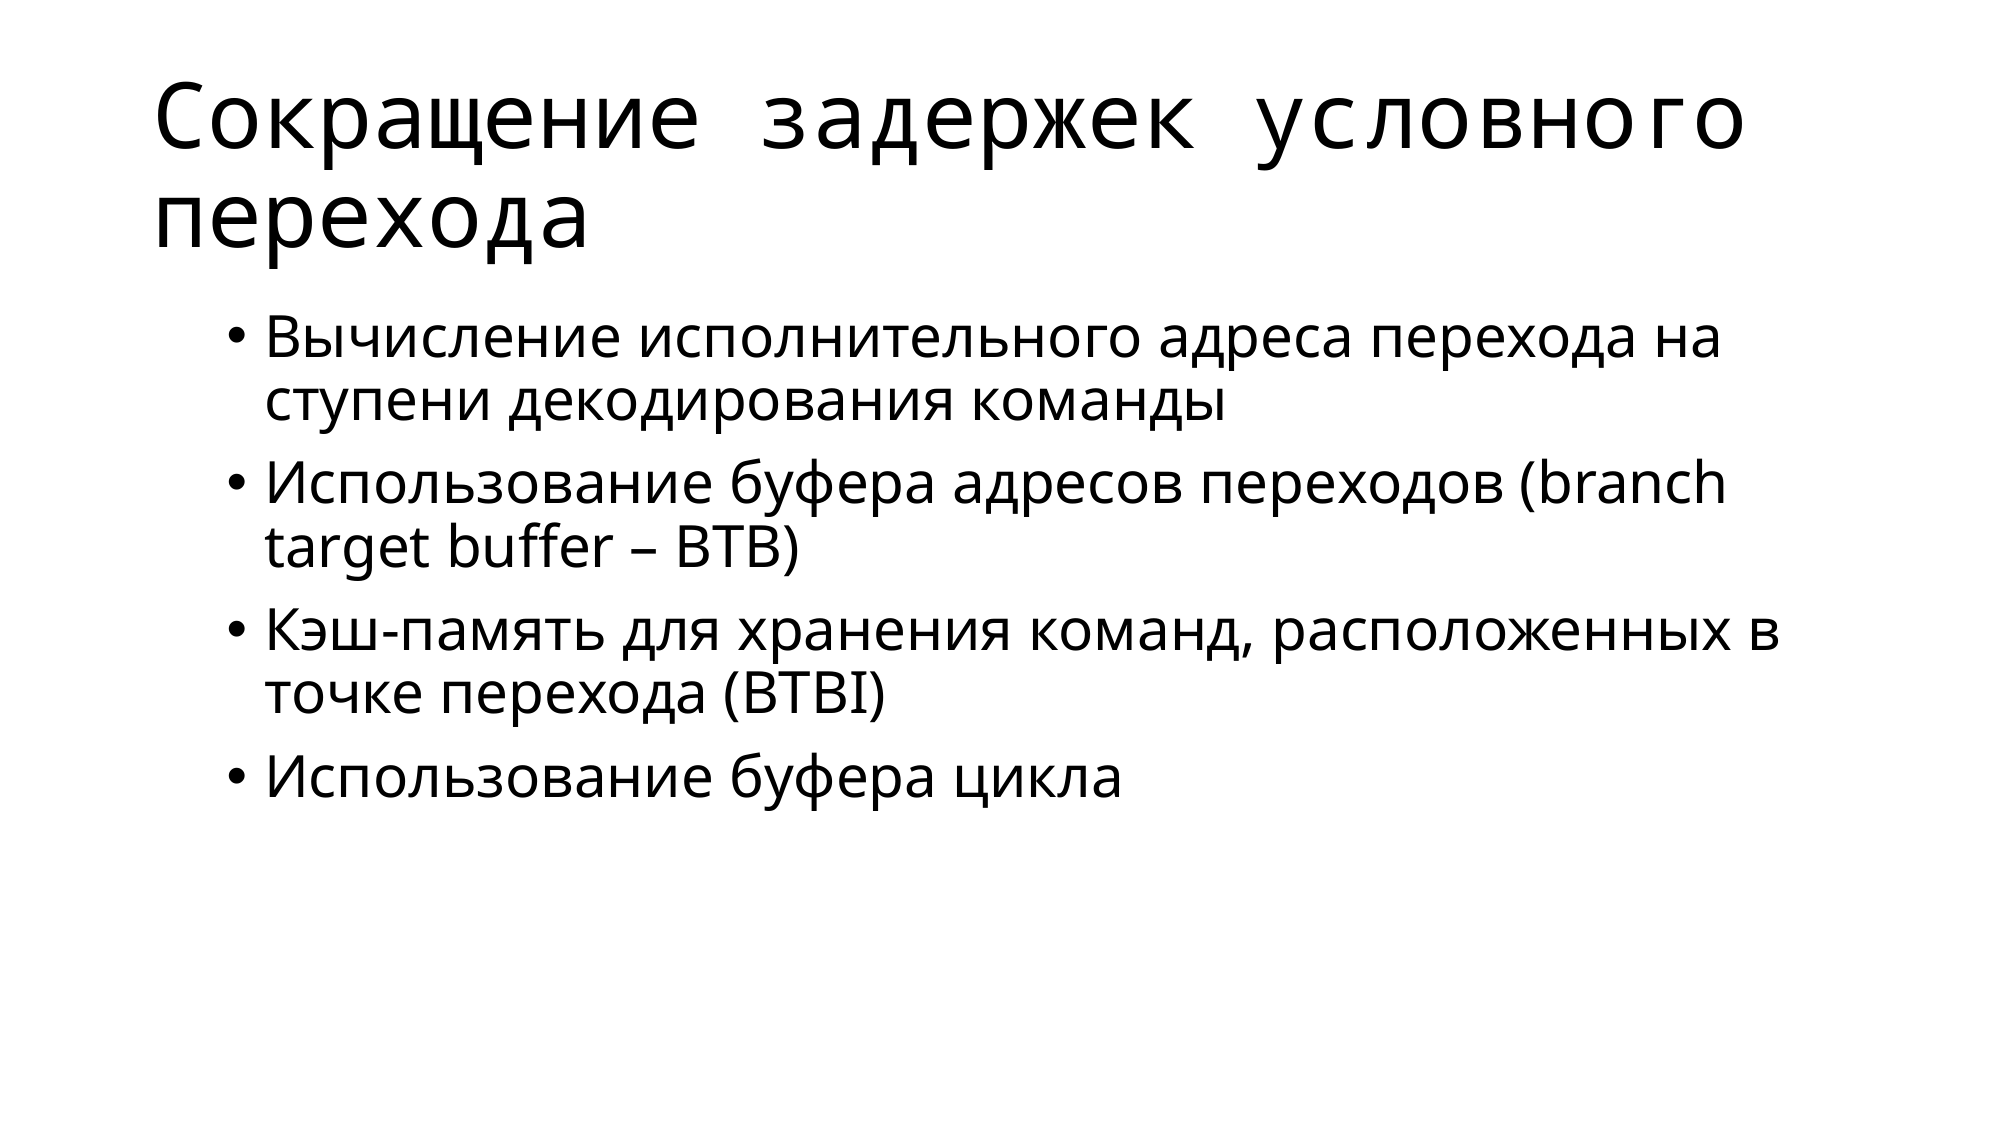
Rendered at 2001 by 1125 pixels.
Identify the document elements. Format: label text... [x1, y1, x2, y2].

title Сокращение задержек условного перехода [137, 59, 1863, 278]
list Вычисление исполнительного адреса перехода на ступени декодирования команды Использование буфера адресов переходов (branch target buffer – BTB) Кэш-память для хранения команд, расположенных в точке перехода (BTBI) Использование буфера цикла [211, 299, 1863, 1014]
